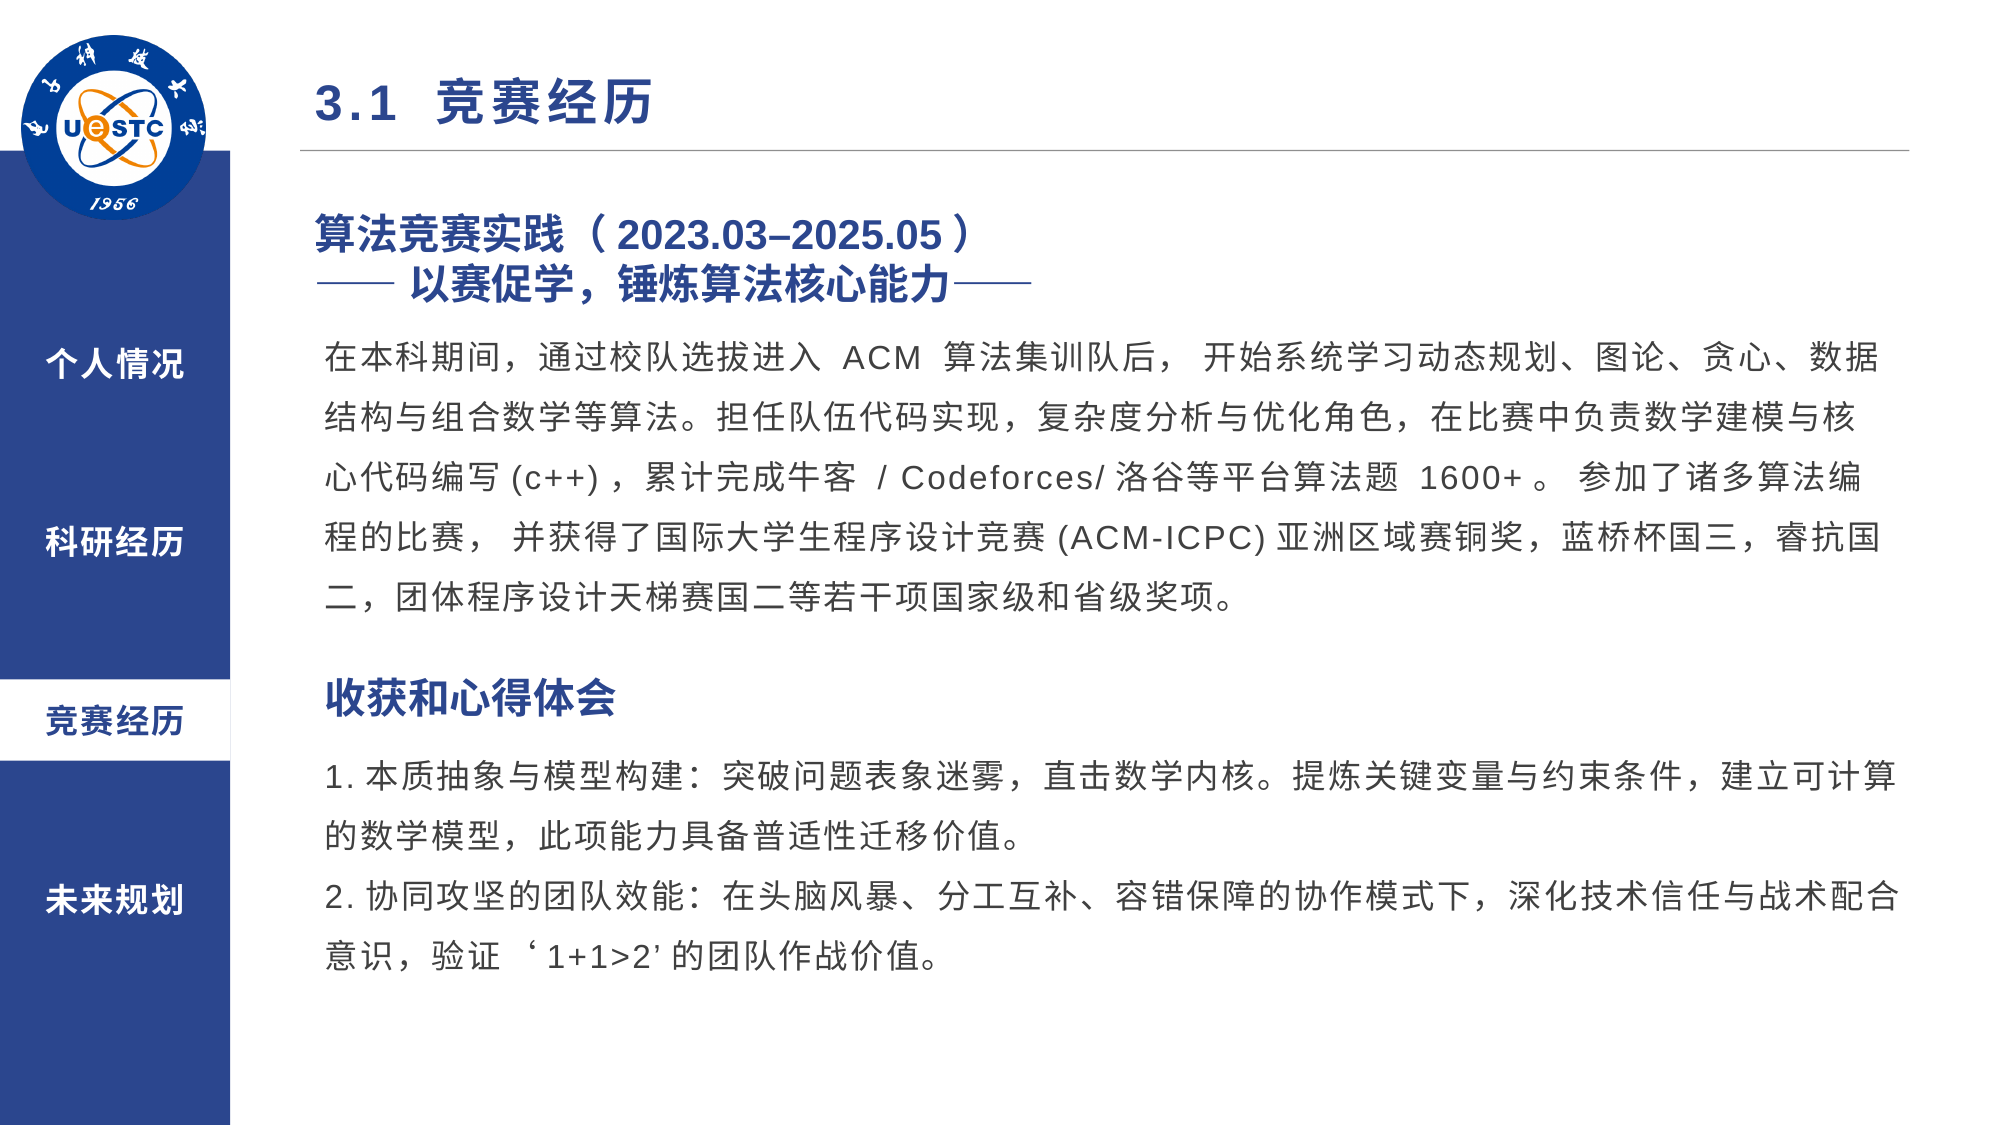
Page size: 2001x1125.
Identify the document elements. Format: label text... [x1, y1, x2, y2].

text_box 3.1 竞赛经历 [299, 62, 2000, 138]
text_box 算法竞赛实践（2023.03–2025.05） ——以赛促学，锤炼算法核心能力—— [300, 200, 1606, 316]
text_box [0, 761, 231, 1125]
text_box 收获和心得体会 [309, 664, 977, 727]
text_box [0, 149, 231, 321]
text_box 在本科期间，通过校队选拔进入 ACM 算法集训队后， 开始系统学习动态规划、图论、贪心、数据结构与组合数学等算法。担任队伍代码实现，复杂度分析与优化角色，在比赛中负责数学建模与核心代码编写(c++)，累计完成牛客 / Codeforces/洛谷等平台算法题 1600+。 参加了诸多算法编程的比赛， 并获得了国际大学生程序设计竞赛(ACM-ICPC)亚洲区域赛铜奖，蓝桥杯国三，睿抗国二，团体程序设计天梯赛国二等若干项国家级和省级奖项。 [309, 309, 1910, 652]
picture [21, 34, 206, 220]
text_box [0, 404, 231, 679]
text_box 未来规划 [0, 857, 230, 940]
text_box 竞赛经历 [0, 679, 231, 761]
text_box 科研经历 [0, 500, 230, 583]
text_box 1.本质抽象与模型构建：突破问题表象迷雾，直击数学内核。提炼关键变量与约束条件，建立可计算的数学模型，此项能力具备普适性迁移价值。 2.协同攻坚的团队效能：在头脑风暴、分工互补、容错保障的协作模式下，深化技术信任与战术配合意识，验证‘1+1>2’的团队作战价值。 [309, 727, 1936, 1021]
text_box 个人情况 [0, 321, 231, 404]
